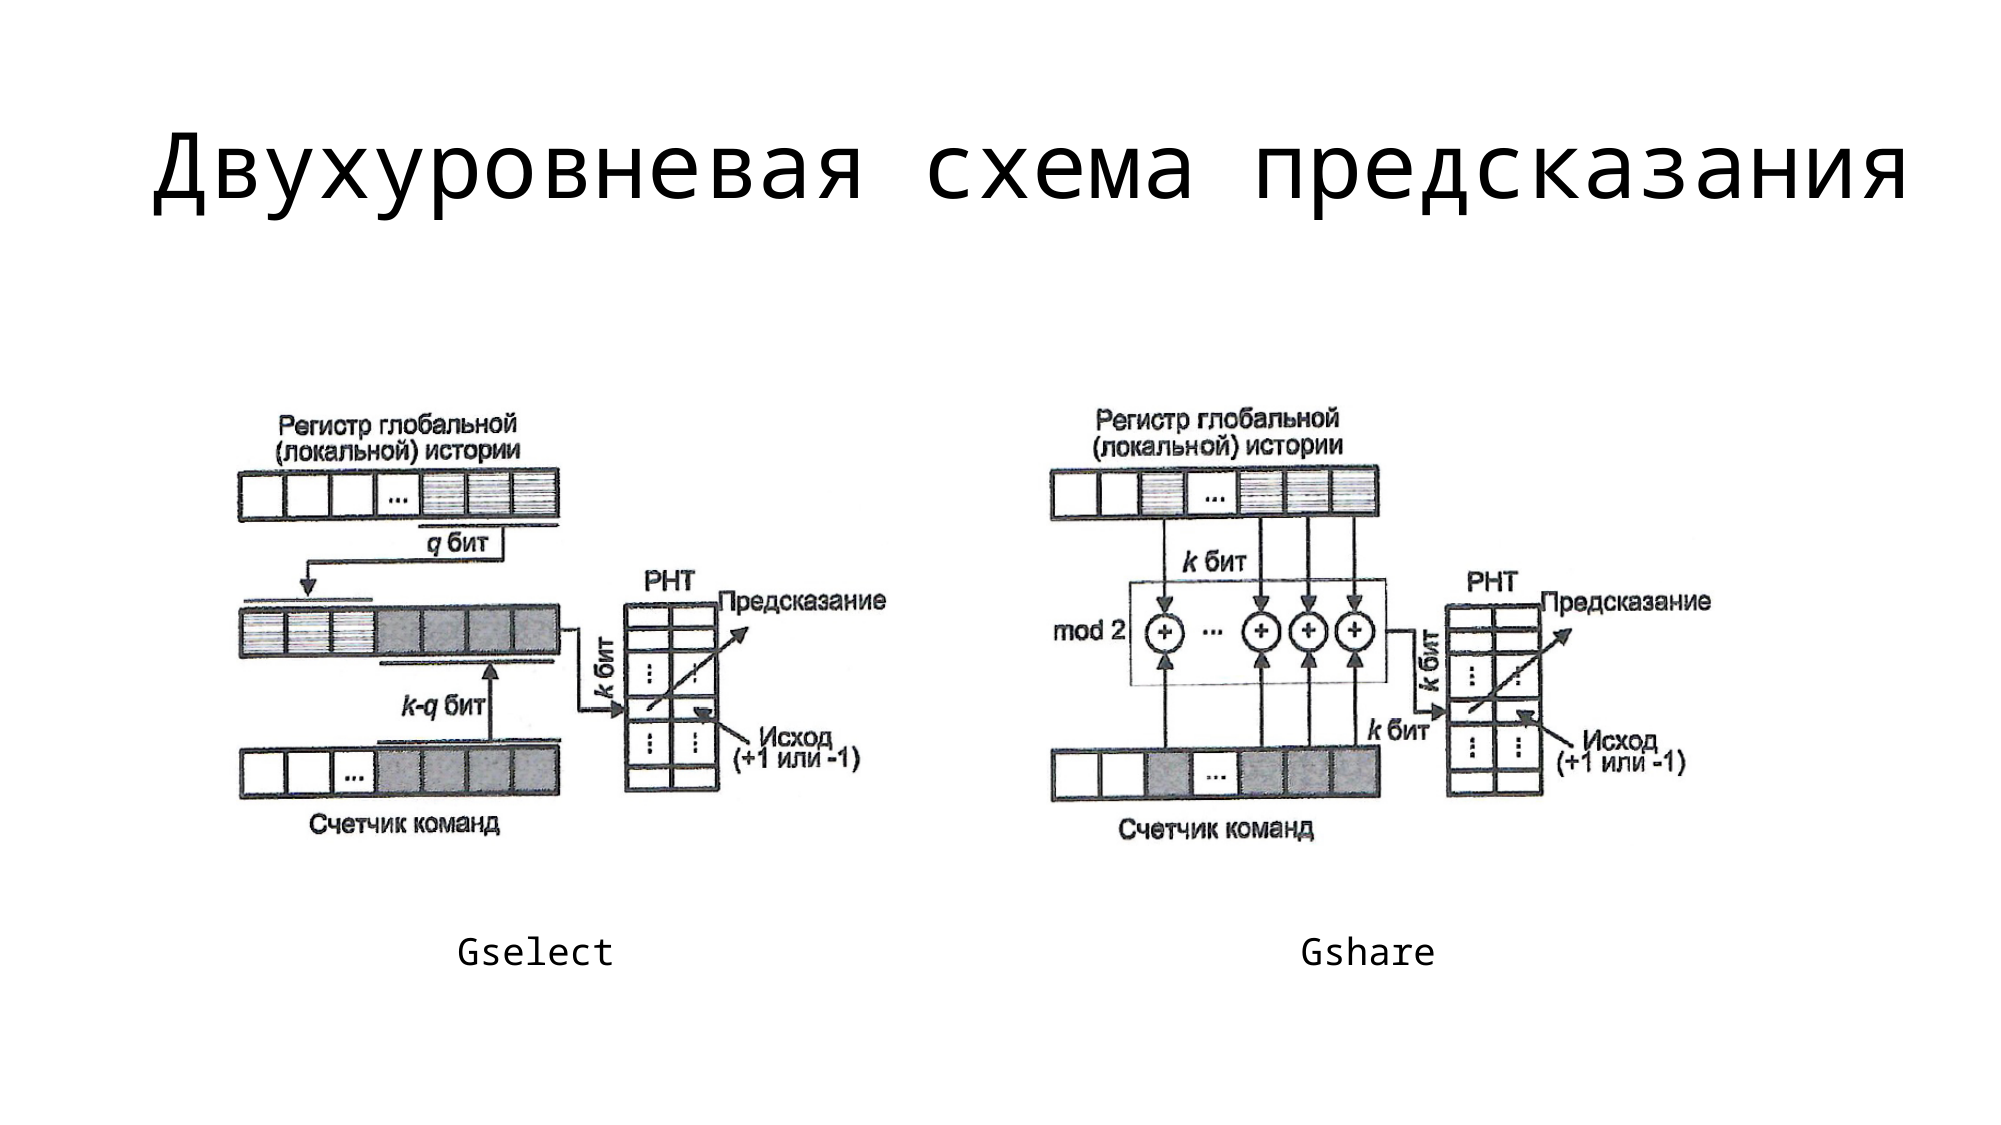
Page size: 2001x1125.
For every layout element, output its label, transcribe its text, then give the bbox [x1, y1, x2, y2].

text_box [1032, 389, 1725, 981]
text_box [217, 386, 900, 981]
title Двухуровневая схема предсказания [137, 59, 1957, 278]
